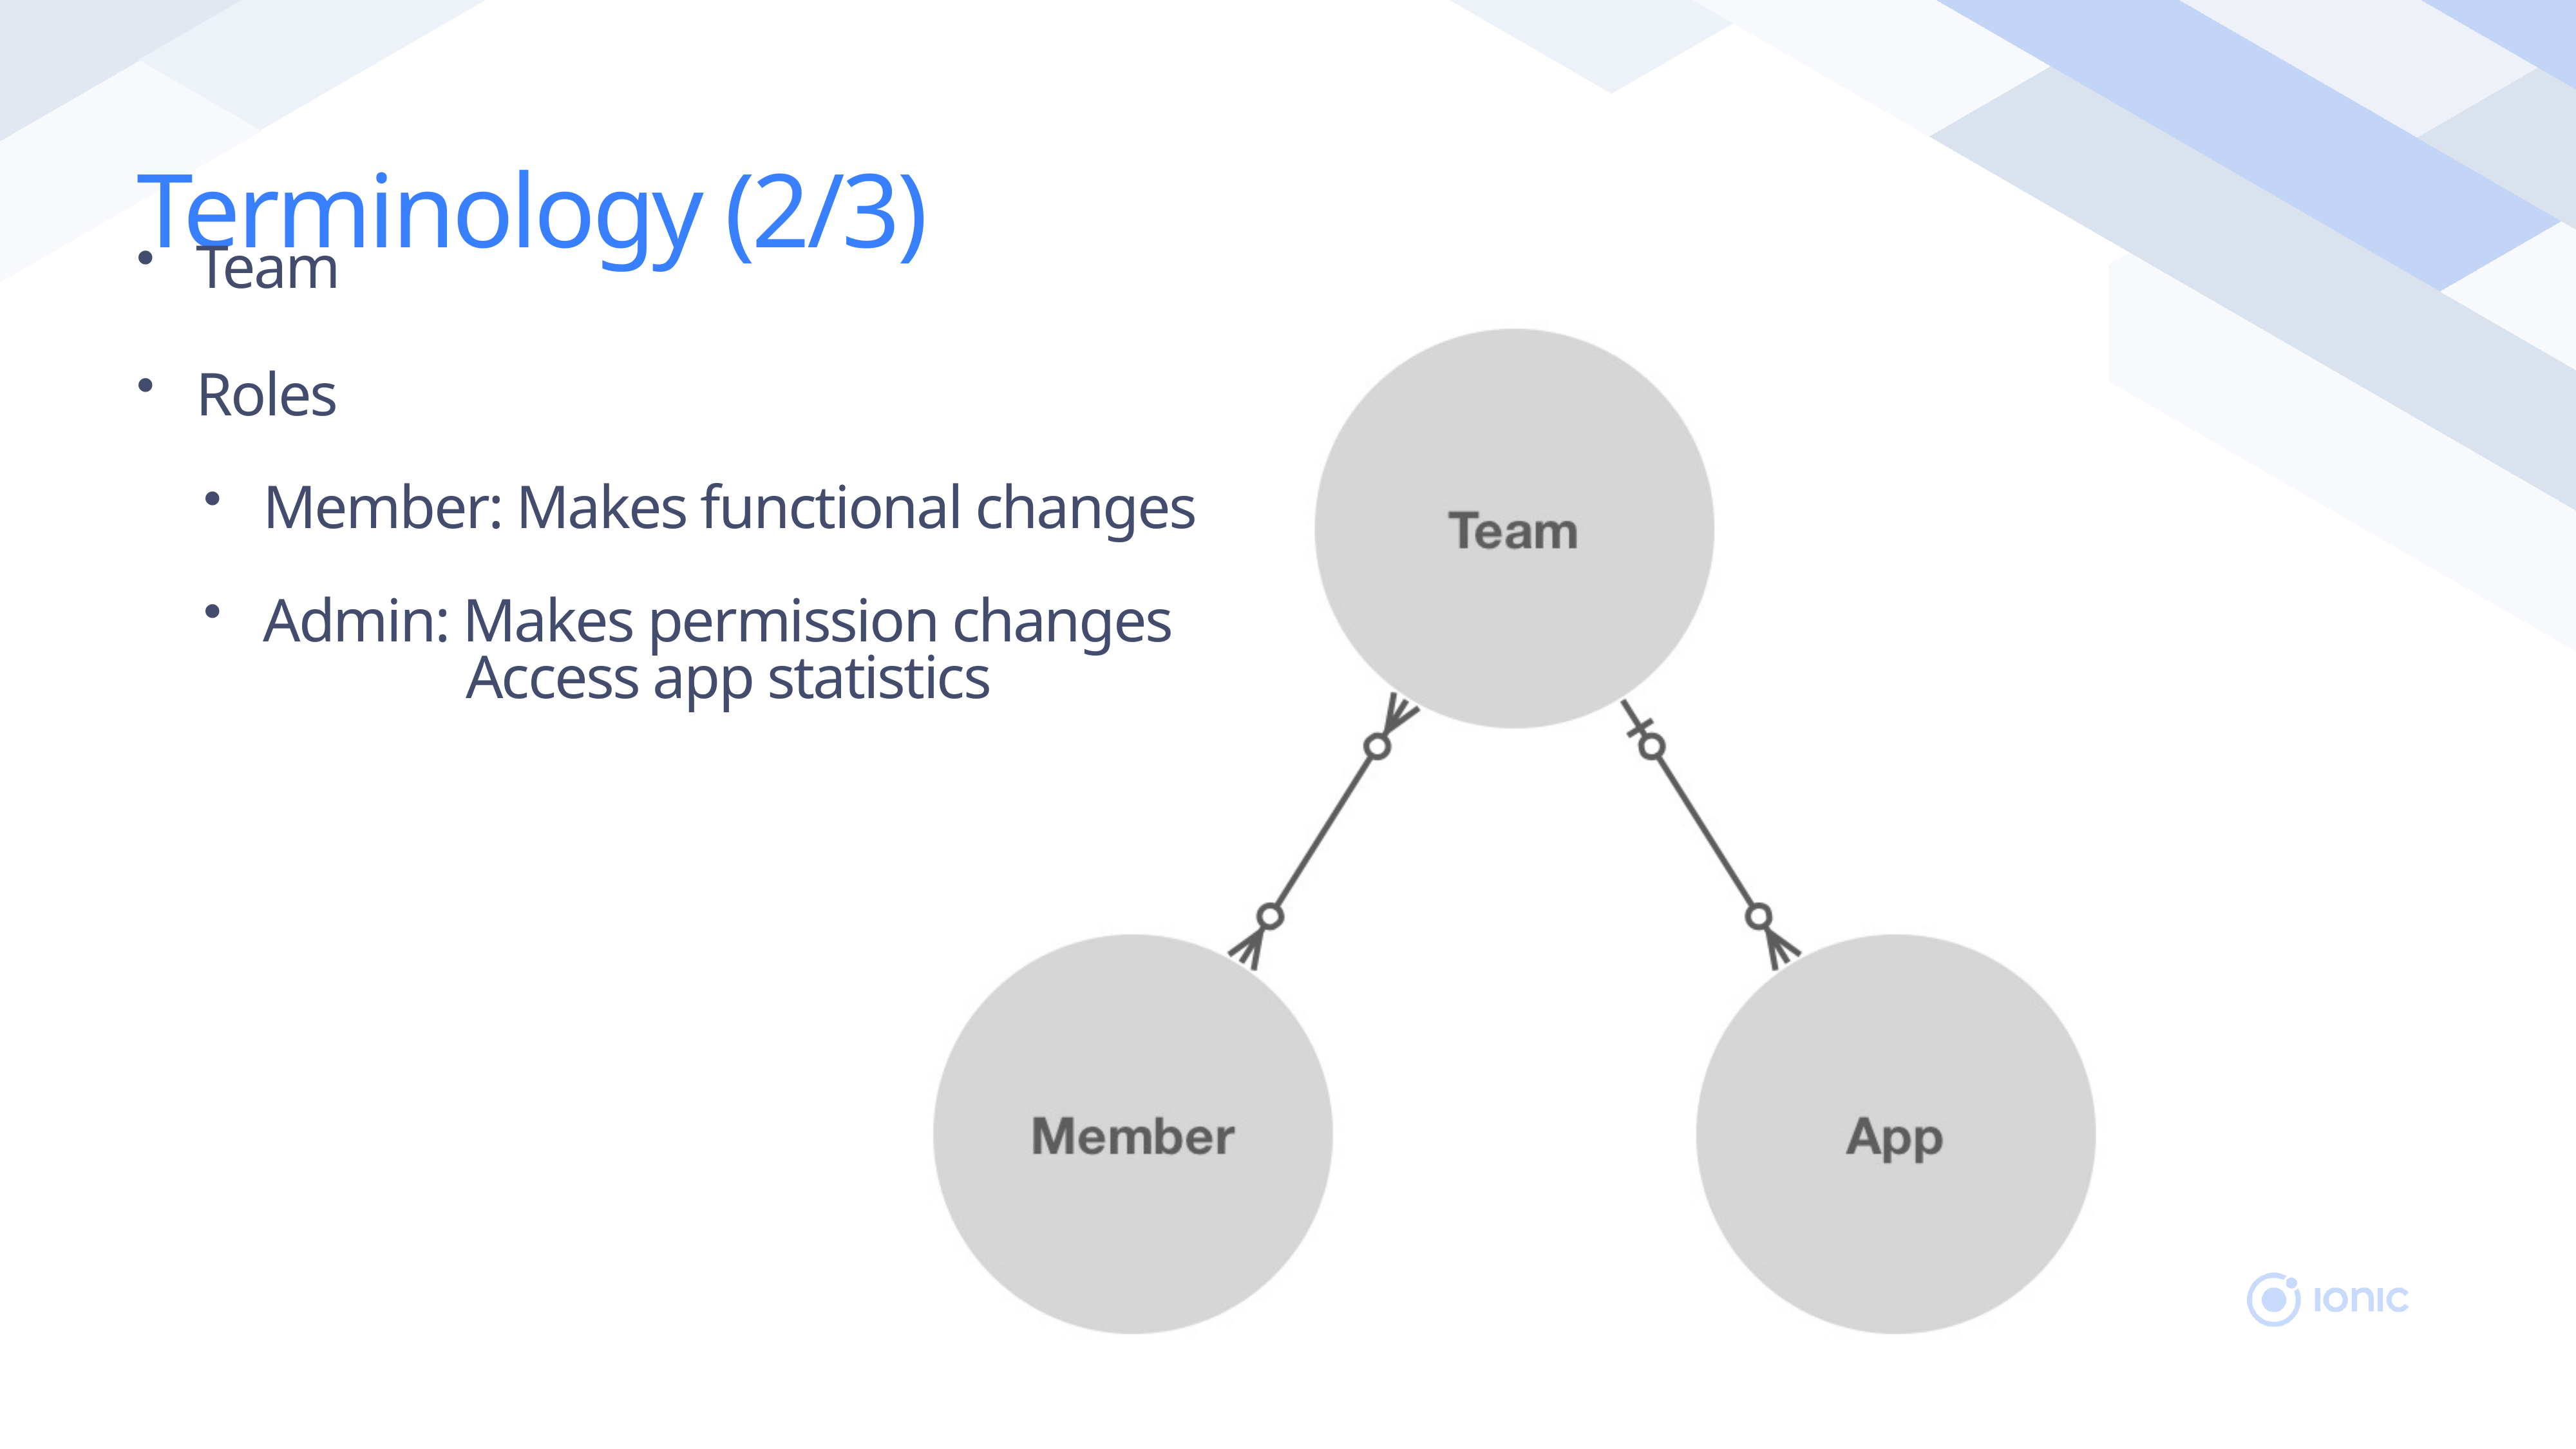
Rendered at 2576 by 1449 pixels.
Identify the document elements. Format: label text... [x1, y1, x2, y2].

title Terminology (2/3) [131, 91, 1139, 236]
list Team Roles Member: Makes functional changes Admin: Makes permission changes Access app statistics [131, 236, 1309, 1294]
picture [0, 0, 2576, 1449]
